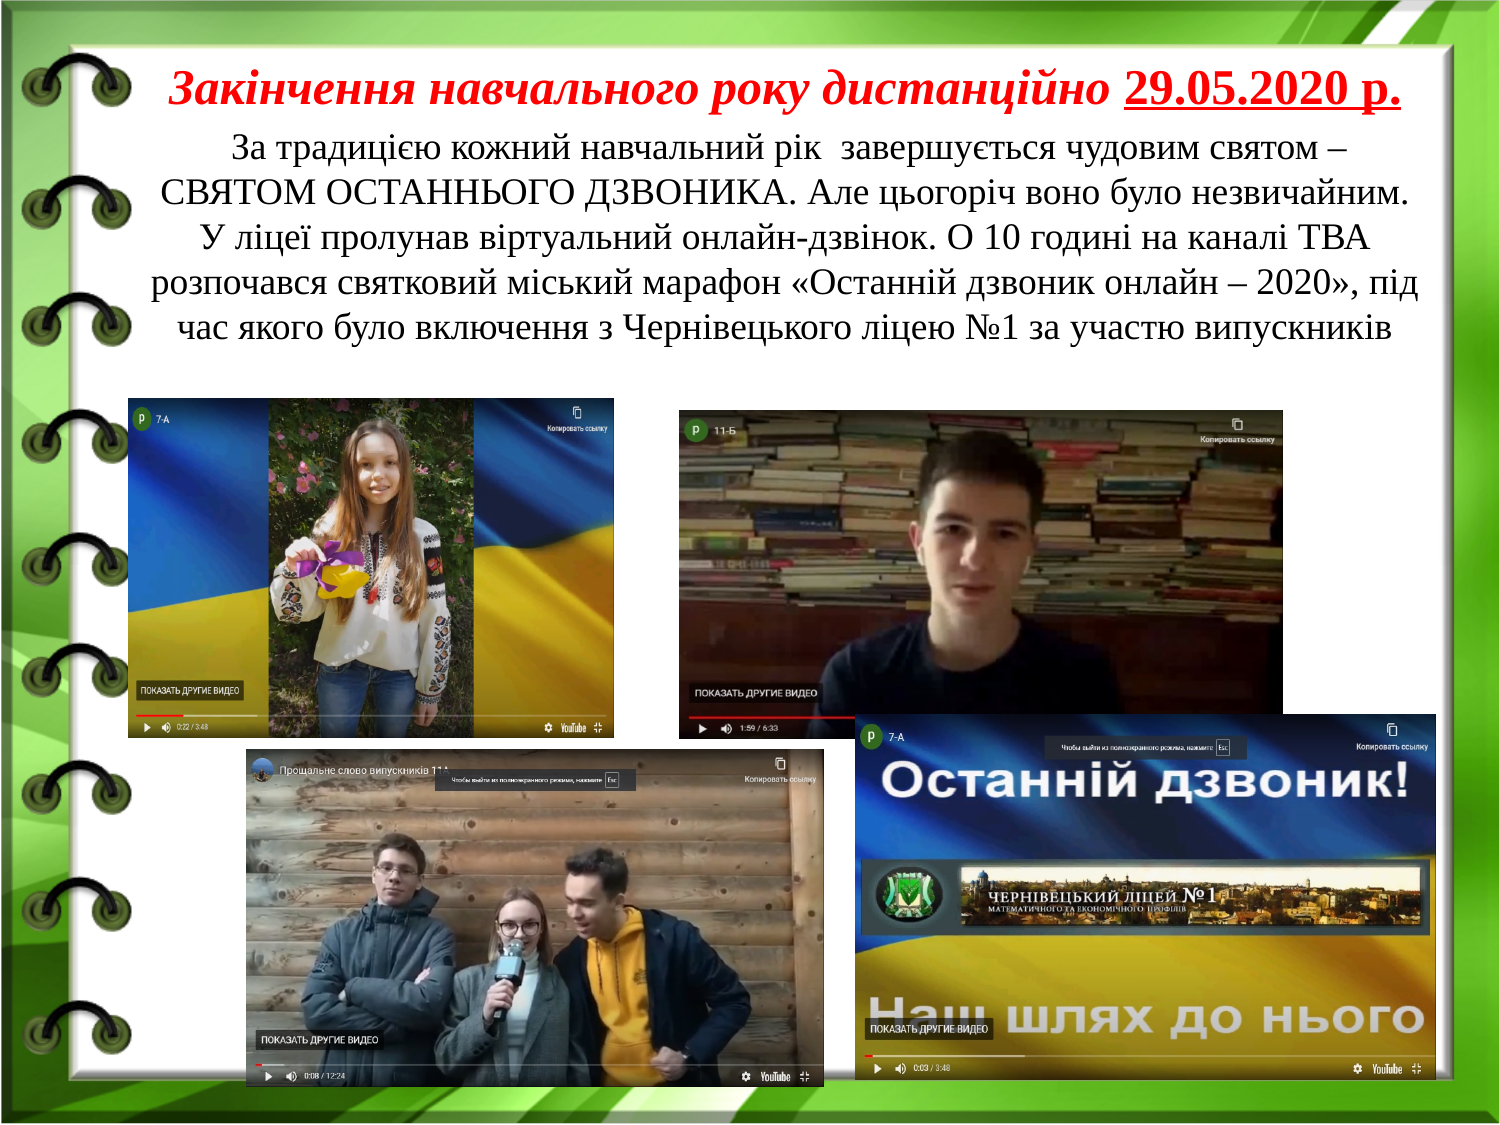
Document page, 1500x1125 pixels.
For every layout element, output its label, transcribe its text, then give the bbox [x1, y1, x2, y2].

picture [0, 0, 1500, 1125]
list Закінчення навчального року дистанційно 29.05.2020 р. За традицією кожний навчальний рік завершується чудовим святом – СВЯТОМ ОСТАННЬОГО ДЗВОНИКА. Але цьогоріч воно було незвичайним. У ліцеї пролунав віртуальний онлайн-дзвінок. О 10 годині на каналі ТВА розпочався святковий міський марафон «Останній дзвоник онлайн – 2020», під час якого було включення з Чернівецького ліцею №1 за участю випускників [135, 46, 1436, 211]
